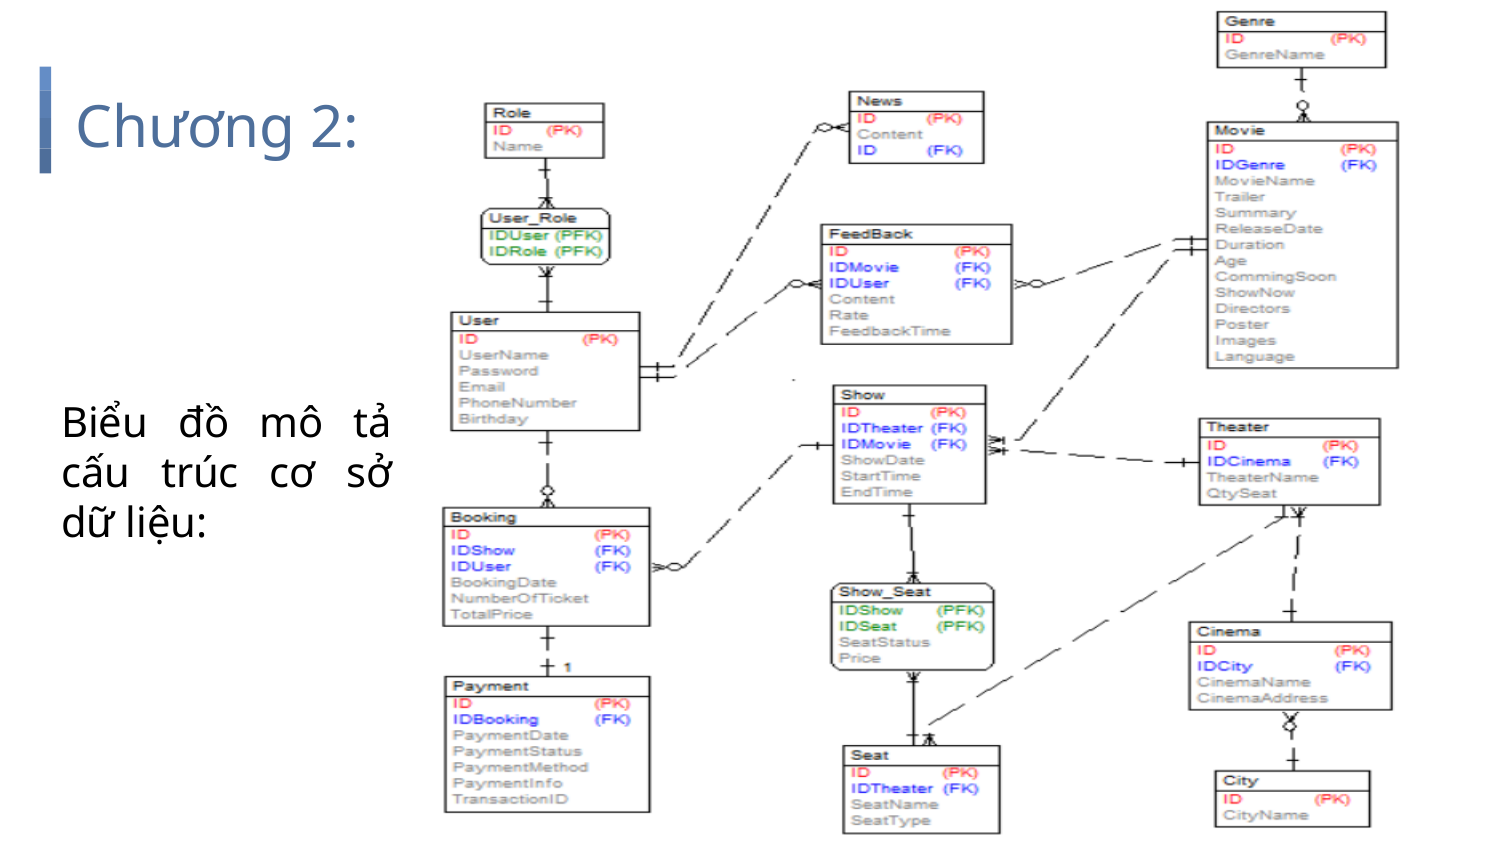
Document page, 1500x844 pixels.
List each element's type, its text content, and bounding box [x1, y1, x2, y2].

text_box Biểu đồ mô tả cấu trúc cơ sở dữ liệu: [46, 388, 408, 553]
picture [431, 8, 1410, 844]
title Chương 2: [60, 74, 408, 169]
